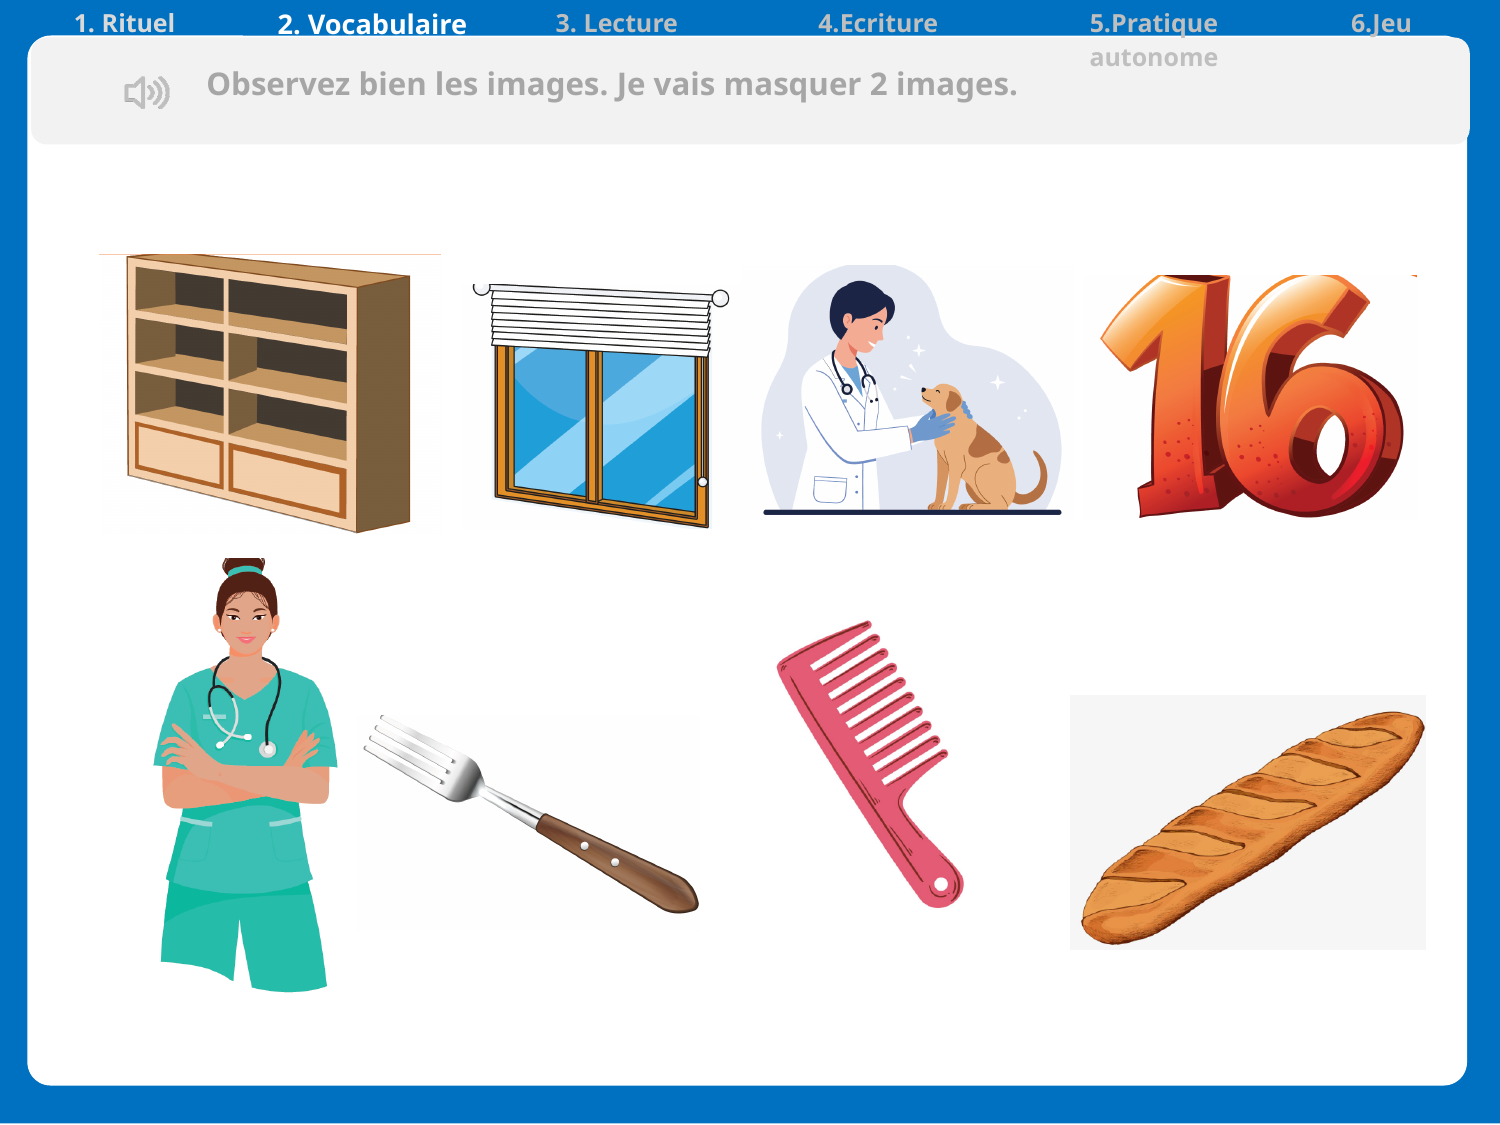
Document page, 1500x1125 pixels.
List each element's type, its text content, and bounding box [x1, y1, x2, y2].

picture [99, 254, 442, 535]
picture [1083, 275, 1417, 520]
table_header 1. Rituel [6, 0, 250, 73]
text_box [458, 267, 1420, 536]
text_box [124, 76, 170, 109]
picture [1070, 695, 1426, 951]
table_header 6.Jeu [1291, 0, 1472, 73]
table_header 2. Vocabulaire [250, 0, 495, 73]
picture [140, 557, 356, 994]
table_header 5.Pratique autonome [1018, 0, 1291, 73]
picture [357, 715, 700, 931]
text_box [0, 0, 1500, 1125]
text_box Observez bien les images. Je vais masquer 2 images. [191, 73, 1417, 109]
table_header 3. Lecture [495, 0, 739, 73]
picture [461, 264, 1074, 529]
picture [726, 615, 1025, 924]
text_box [29, 73, 1472, 147]
table_header 4.Ecriture [739, 0, 1018, 73]
text_box [25, 73, 1470, 1088]
